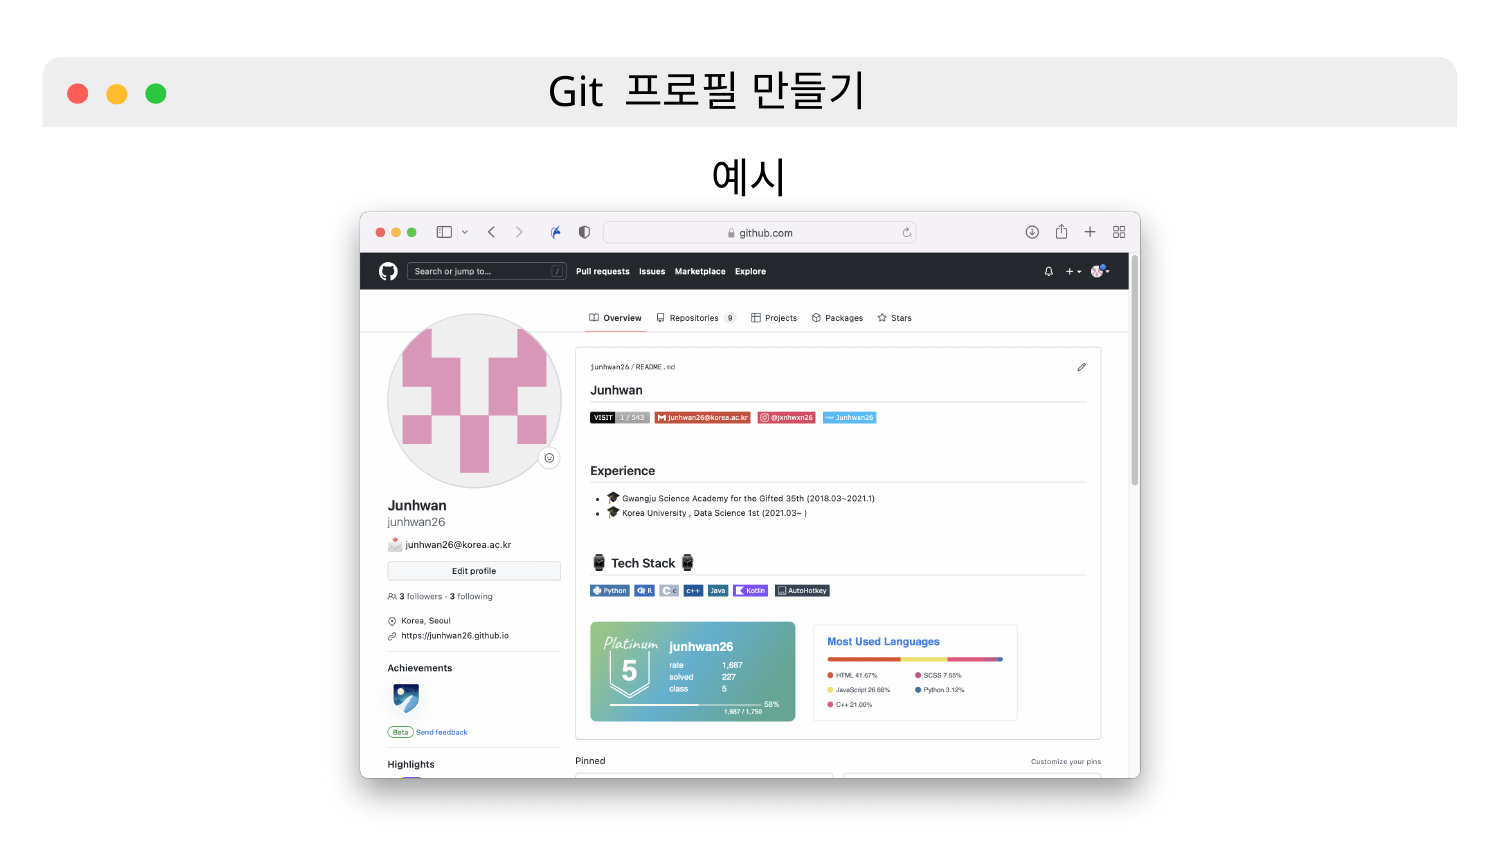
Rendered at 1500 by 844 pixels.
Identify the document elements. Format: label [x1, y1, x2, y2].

picture [316, 182, 1184, 836]
text_box [42, 56, 1458, 809]
